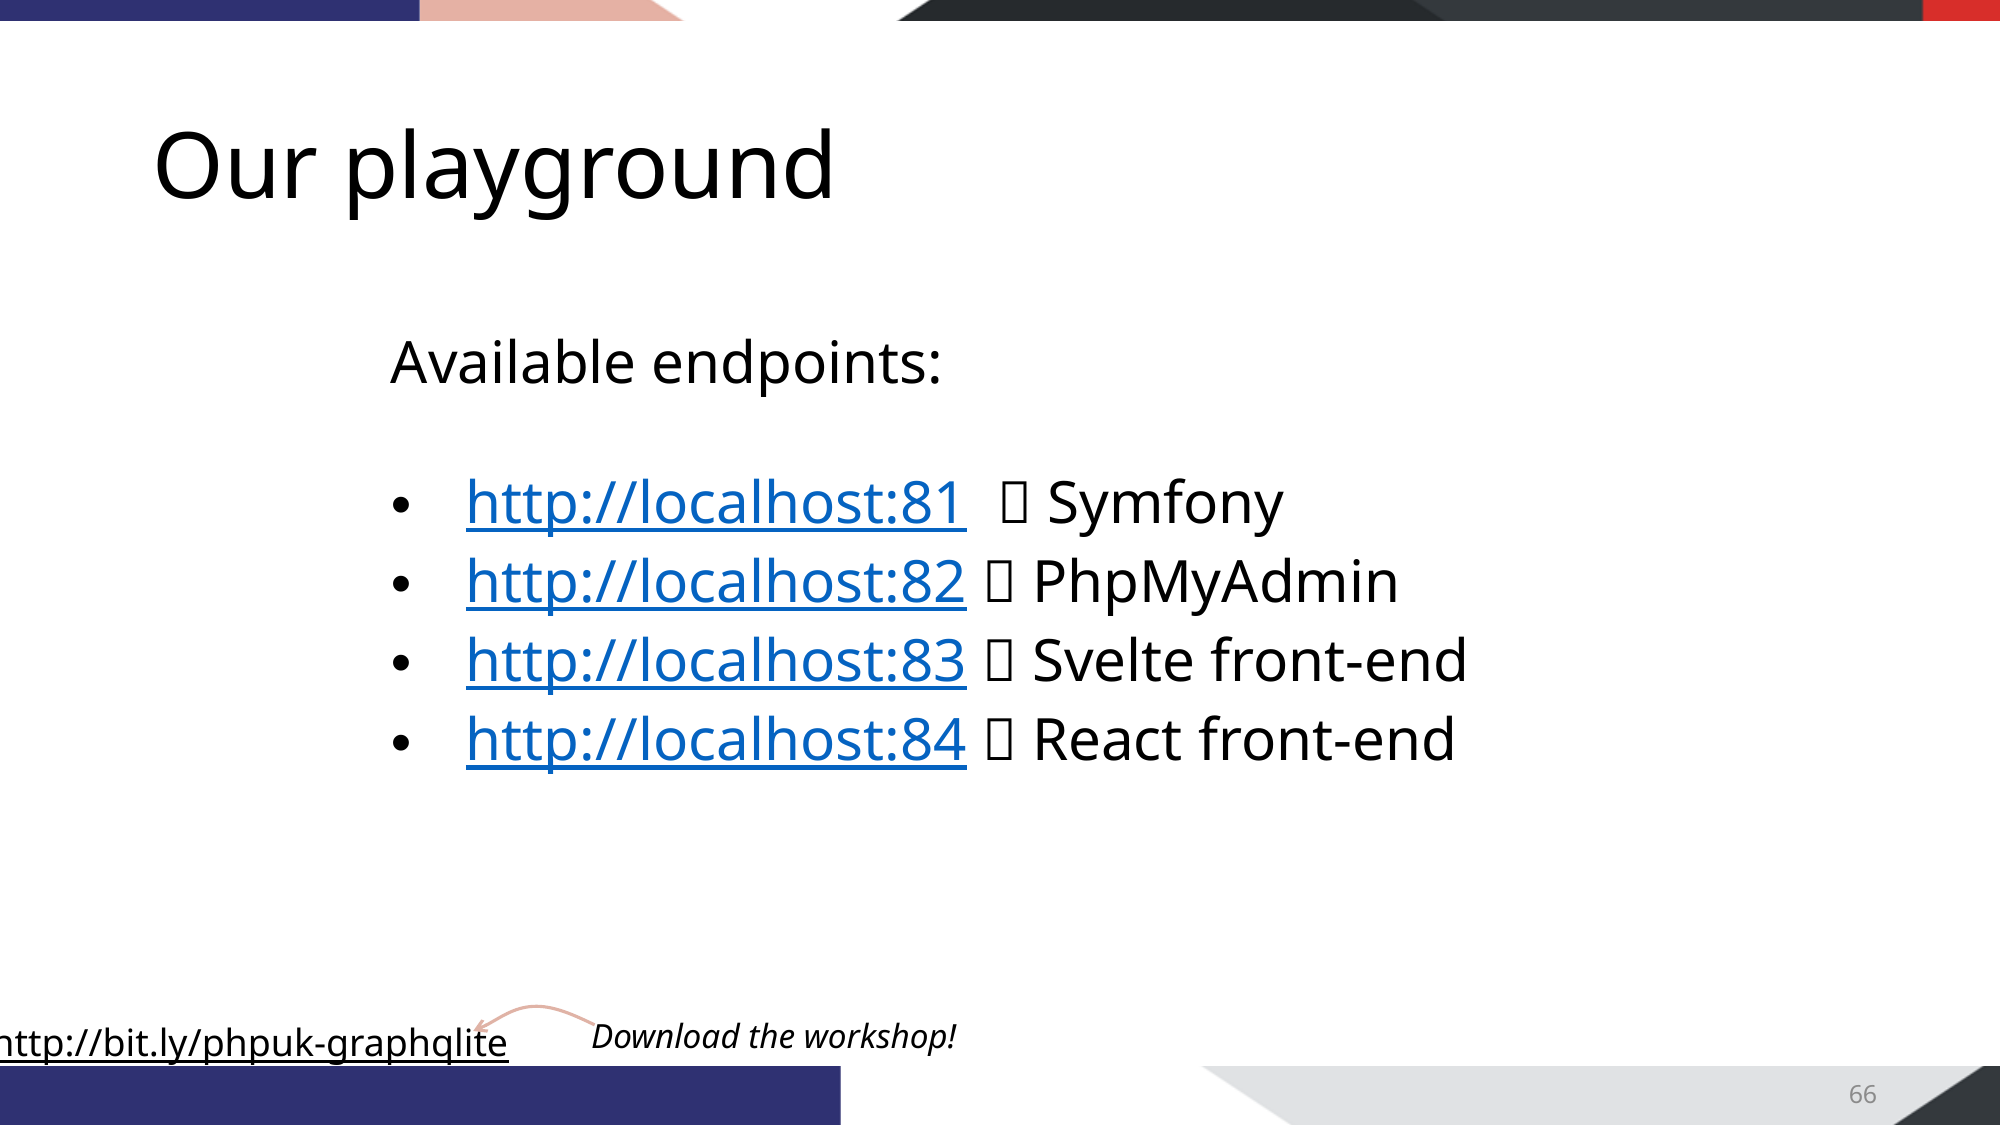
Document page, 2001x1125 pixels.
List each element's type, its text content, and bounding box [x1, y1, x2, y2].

slide_number 66 [1442, 1065, 1893, 1125]
picture [1893, 1066, 2000, 1125]
text_box Available endpoints: http://localhost:81  Symfony http://localhost:82  PhpMyAdmin http://localhost:83  Svelte front-end http://localhost:84  React front-end [376, 317, 1636, 860]
title Our playground [137, 59, 1863, 278]
footer [662, 1042, 1338, 1103]
picture [0, 1066, 1442, 1125]
picture [0, 0, 2000, 21]
